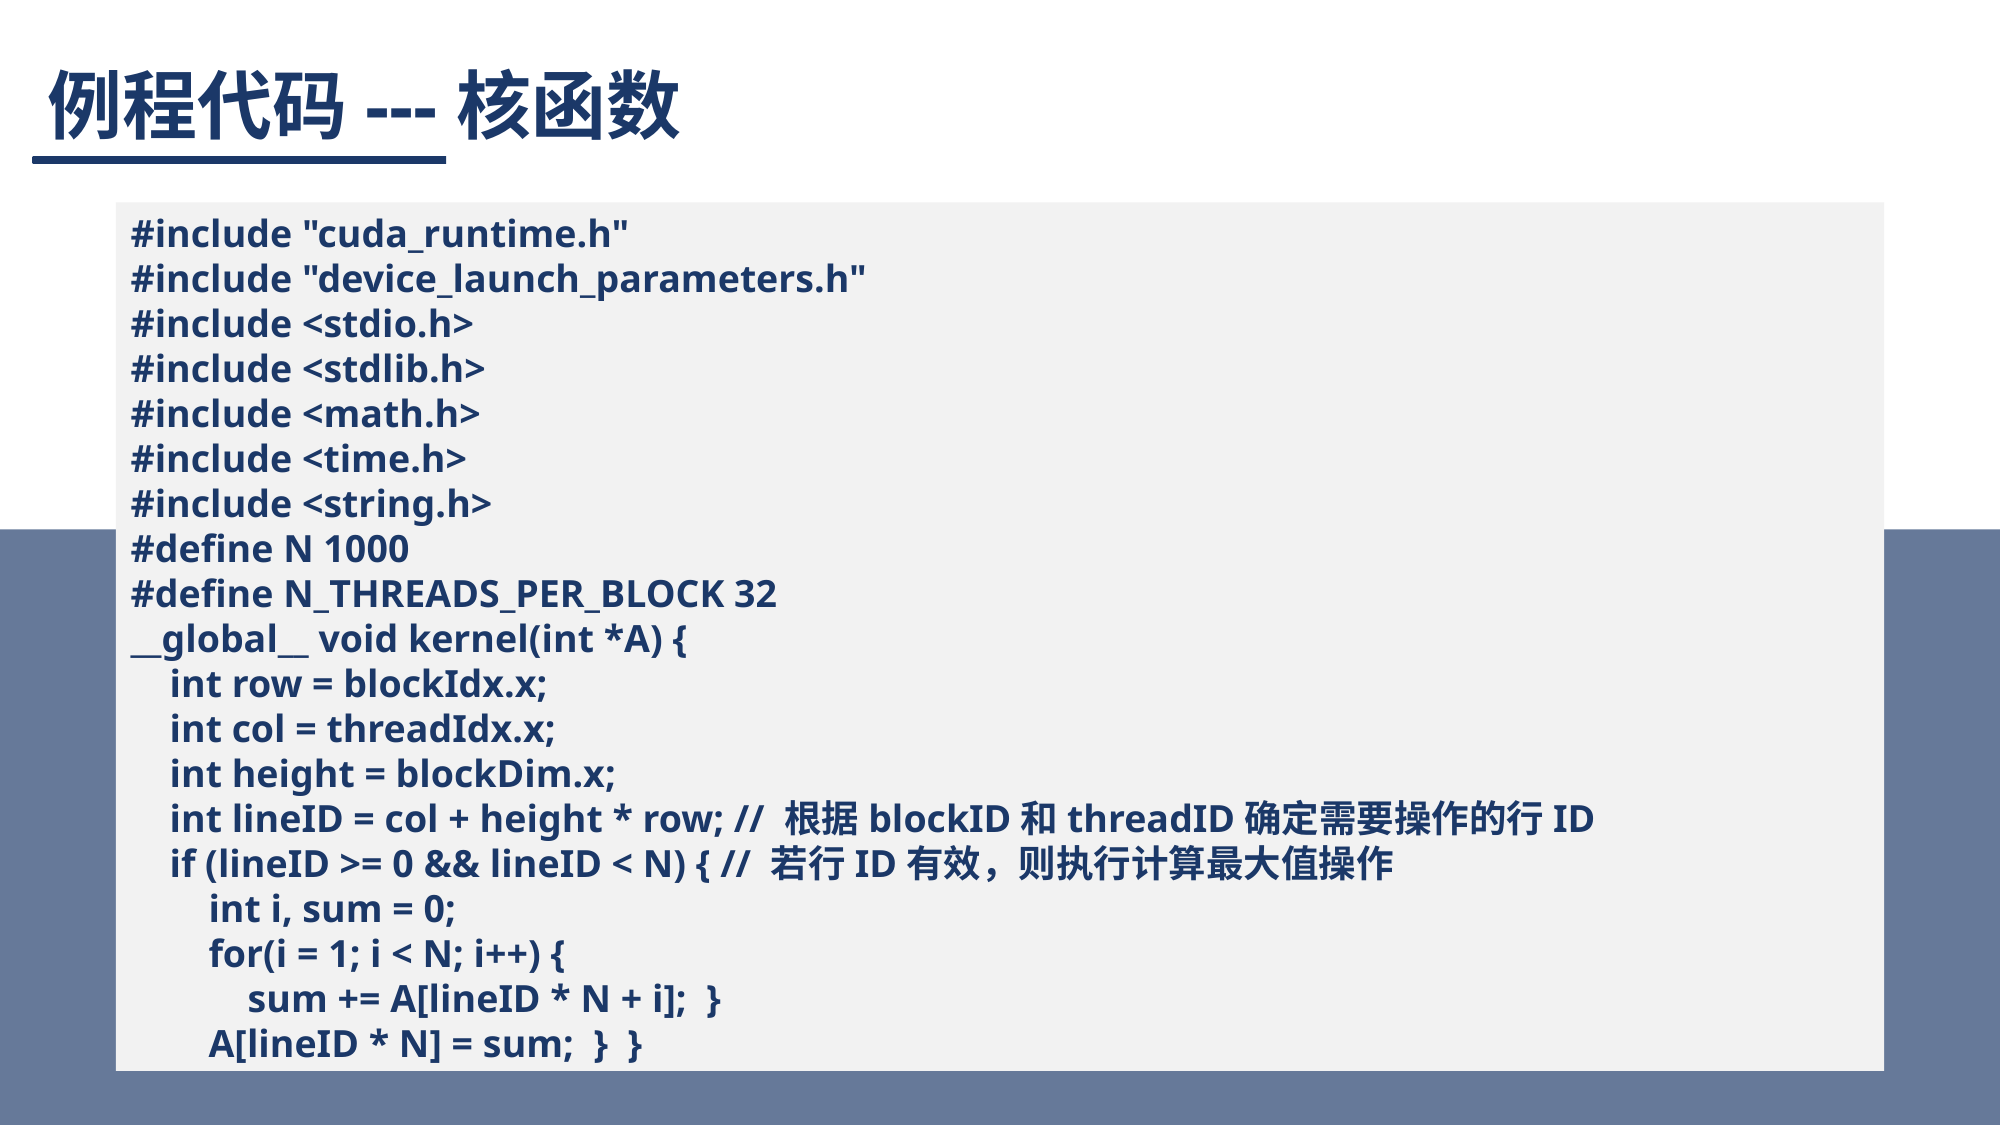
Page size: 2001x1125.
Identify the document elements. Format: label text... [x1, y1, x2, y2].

title 例程代码---核函数 [32, 67, 813, 152]
text_box #include "cuda_runtime.h" #include "device_launch_parameters.h" #include <stdio.h> #include <stdlib.h> #include <math.h> #include <time.h> #include <string.h> #define N 1000 #define N_THREADS_PER_BLOCK 32 __global__ void kernel(int *A) { int row = blockIdx.x; int col = threadIdx.x; int height = blockDim.x; int lineID = col + height * row; // 根据blockID和threadID确定需要操作的行ID if (lineID >= 0 && lineID < N) { // 若行ID有效，则执行计算最大值操作 int i, sum = 0; for(i = 1; i < N; i++) { sum += A[lineID * N + i]; } A[lineID * N] = sum; } } [115, 202, 1885, 1072]
